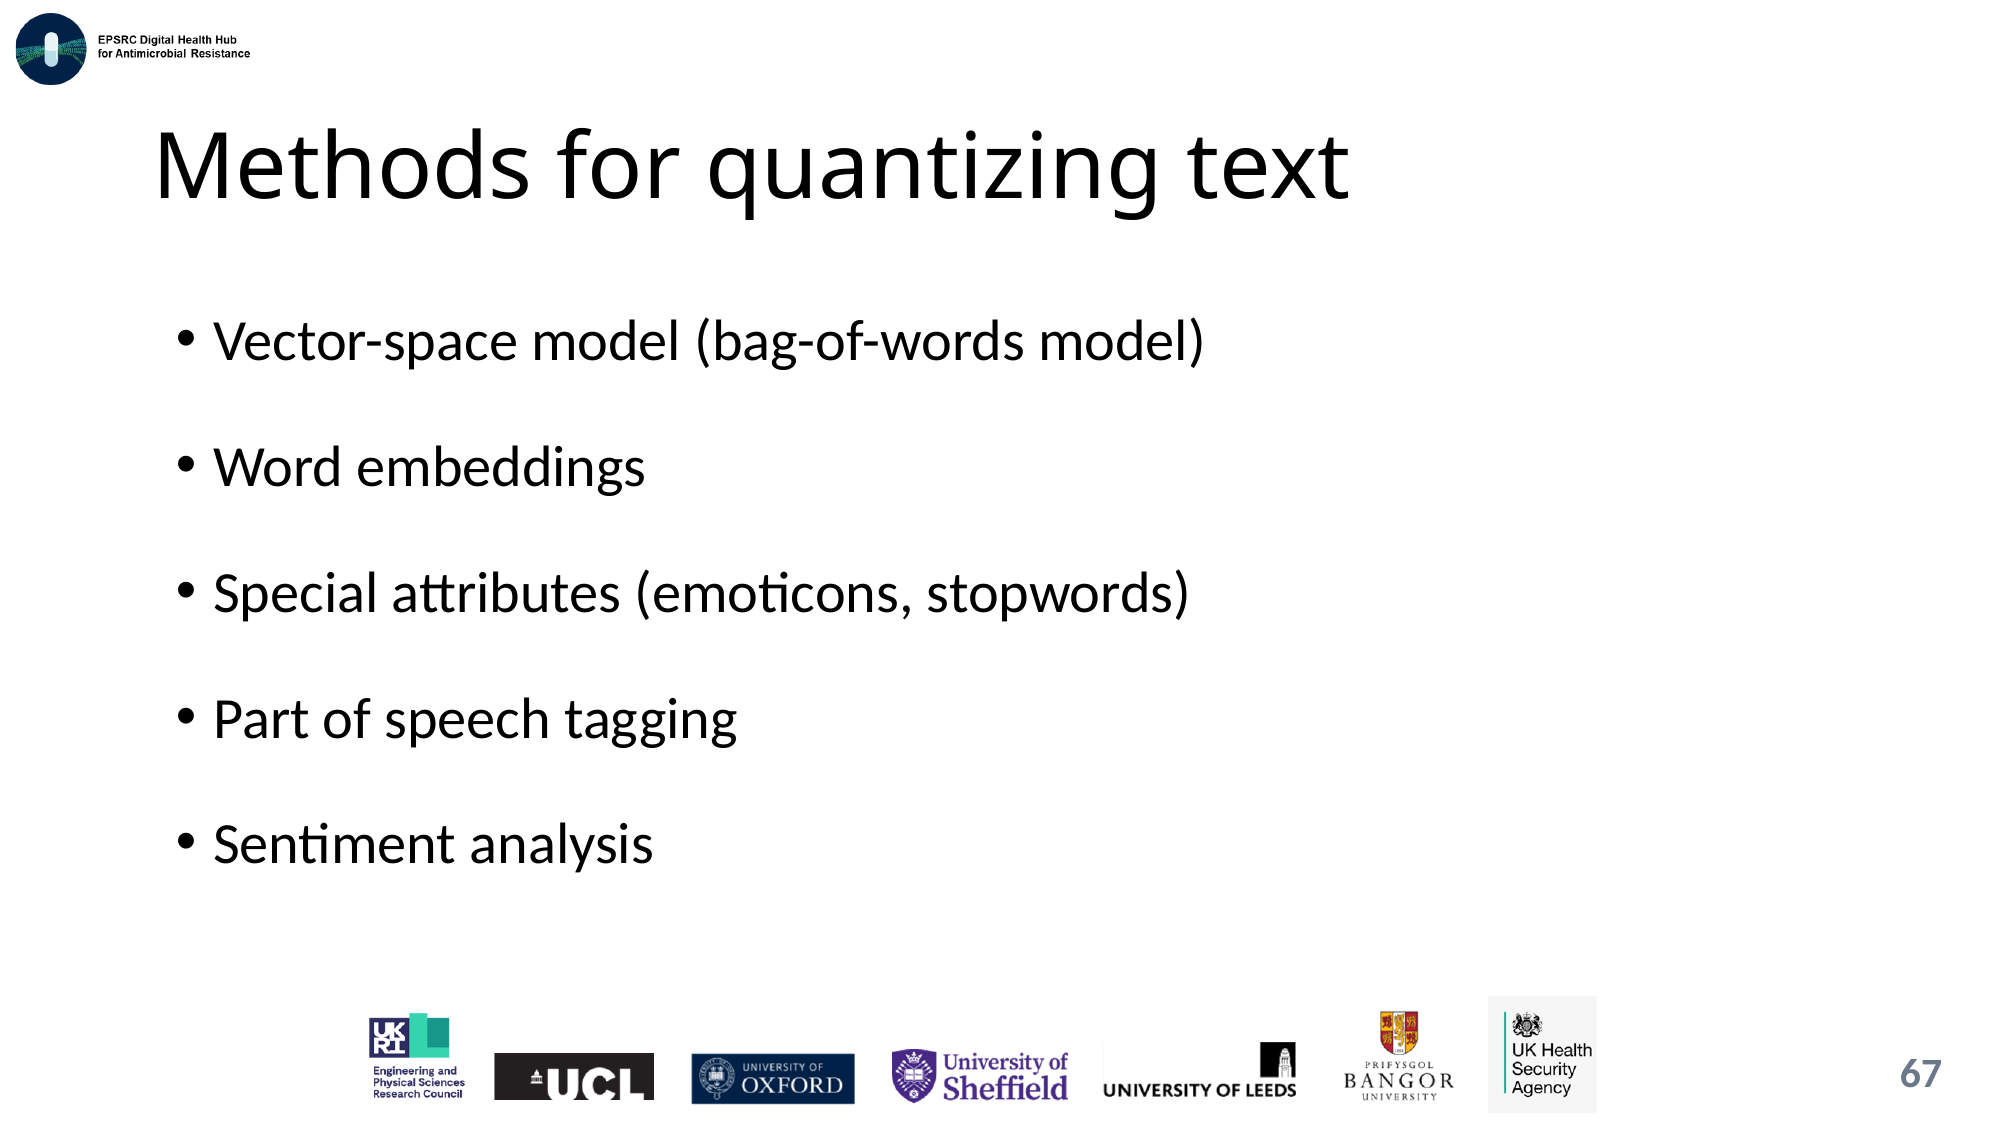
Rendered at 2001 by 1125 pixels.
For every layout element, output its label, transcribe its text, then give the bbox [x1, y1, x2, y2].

text_box 67 [1880, 1038, 1962, 1125]
title Methods for quantizing text [137, 59, 1863, 278]
list Vector-space model (bag-of-words model) Word embeddings Special attributes (emoticons, stopwords) Part of speech tagging Sentiment analysis [160, 278, 1573, 1005]
picture [15, 13, 352, 85]
picture [369, 981, 1597, 1125]
